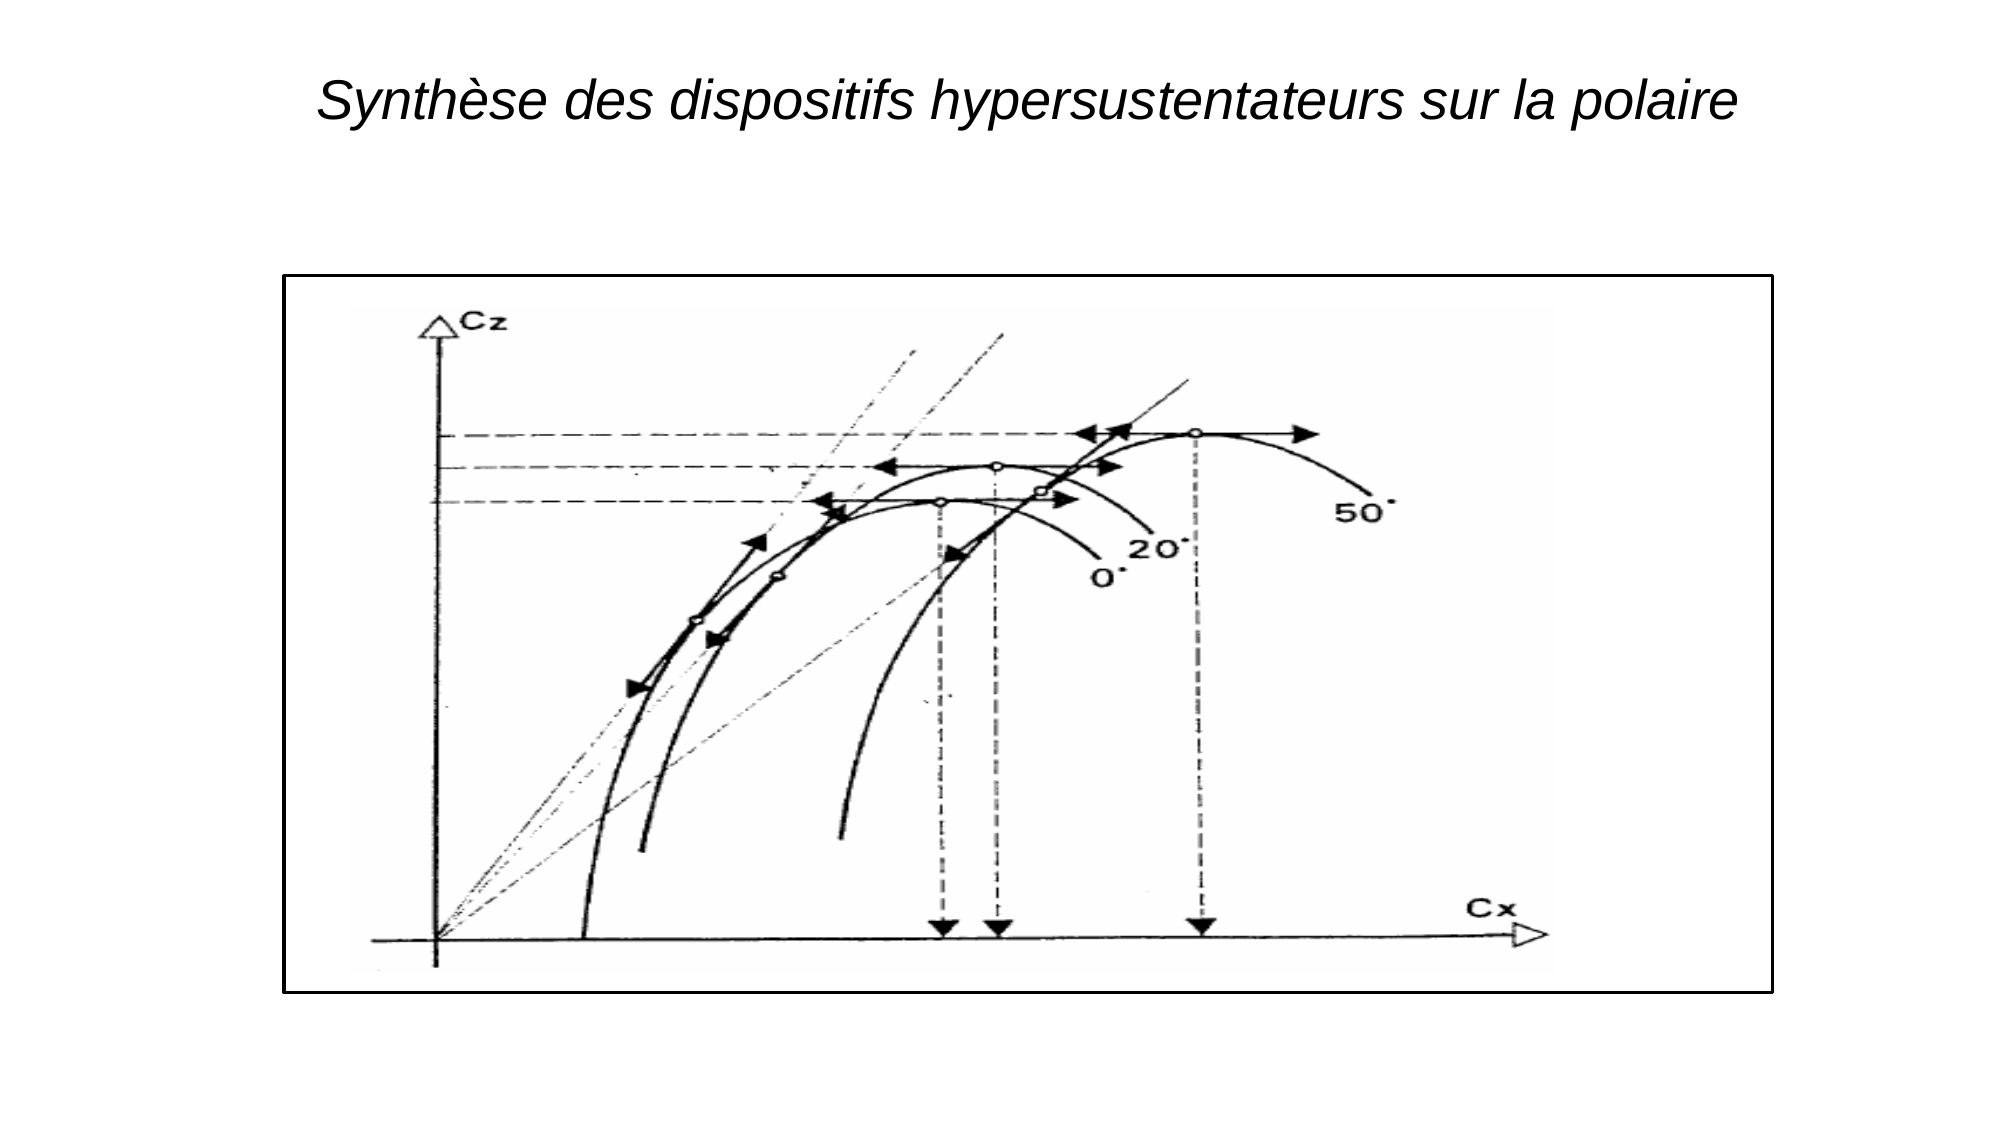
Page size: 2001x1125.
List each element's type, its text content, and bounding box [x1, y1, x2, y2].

title Synthèse des dispositifs hypersustentateurs sur la polaire [165, 63, 1891, 139]
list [285, 277, 1772, 992]
